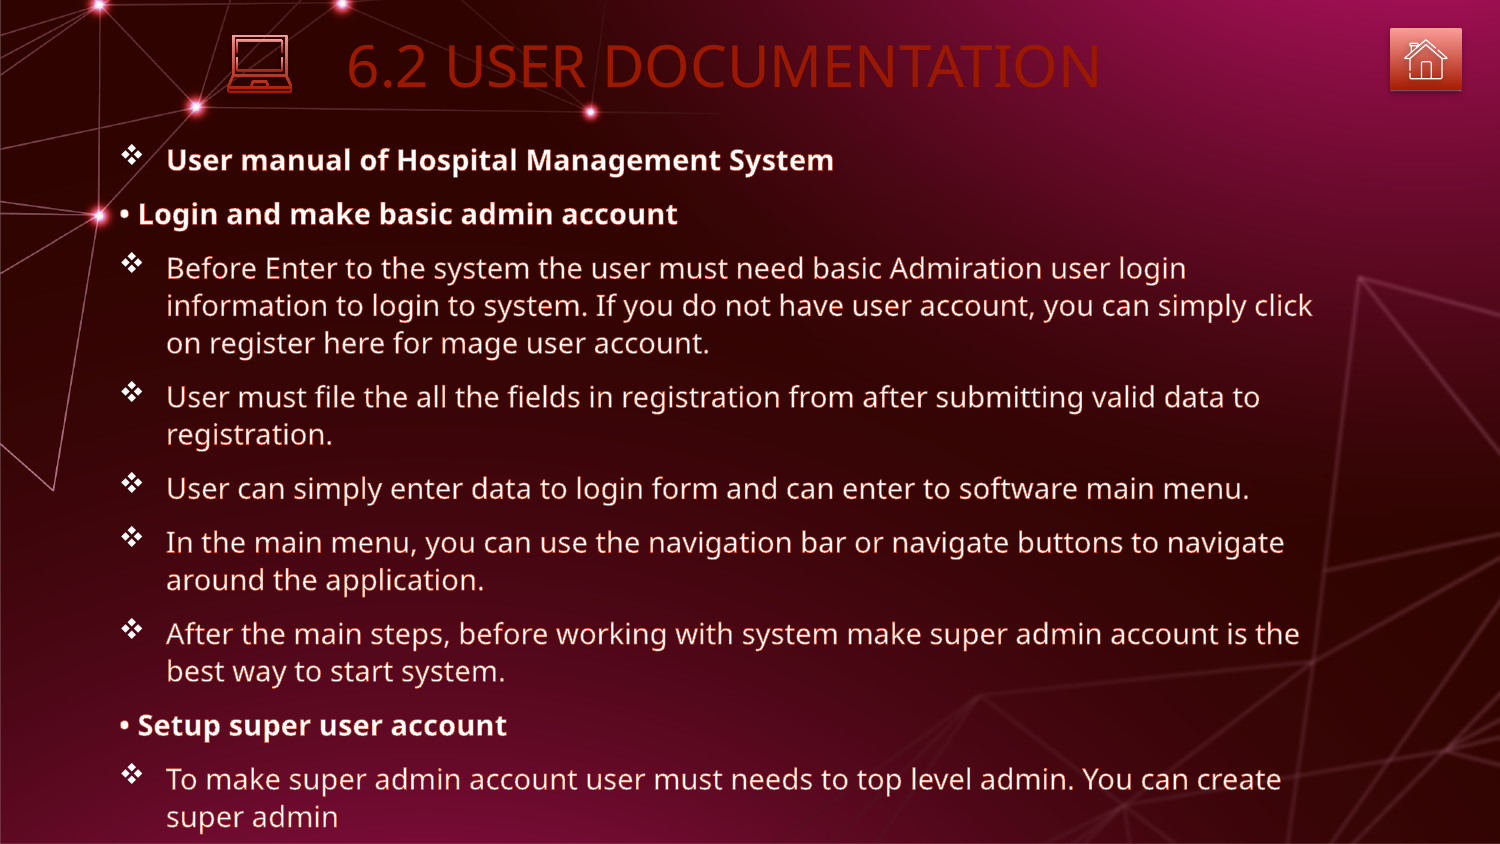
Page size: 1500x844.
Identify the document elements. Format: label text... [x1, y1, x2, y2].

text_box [1390, 28, 1462, 91]
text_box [226, 34, 293, 94]
picture [0, 0, 1500, 844]
subtitle User manual of Hospital Management System • Login and make basic admin account Before Enter to the system the user must need basic Admiration user login information to login to system. If you do not have user account, you can simply click on register here for mage user account. User must file the all the fields in registration from after submitting valid data to registration. User can simply enter data to login form and can enter to software main menu. In the main menu, you can use the navigation bar or navigate buttons to navigate around the application. After the main steps, before working with system make super admin account is the best way to start system. • Setup super user account To make super admin account user must needs to top level admin. You can create super admin account by clicking Super admin account from navigation bar. After entering to super admin function user need top level admin username and password to [85, 123, 1368, 806]
text_box 6.2 USER DOCUMENTATION [85, 21, 1365, 107]
